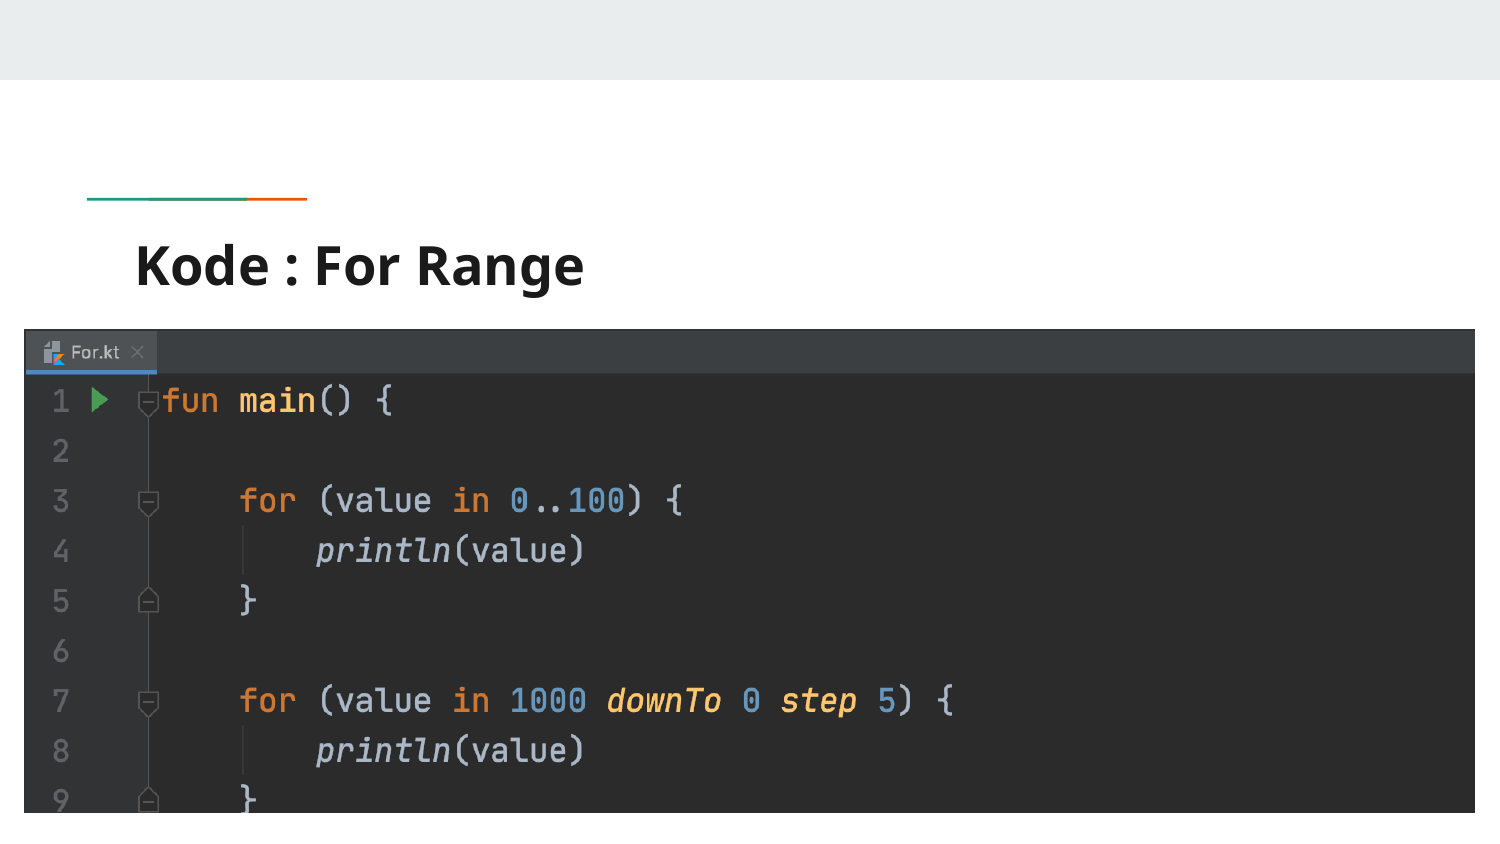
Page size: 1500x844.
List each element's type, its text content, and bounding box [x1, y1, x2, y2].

picture [24, 328, 1476, 813]
title Kode : For Range [119, 216, 1381, 305]
